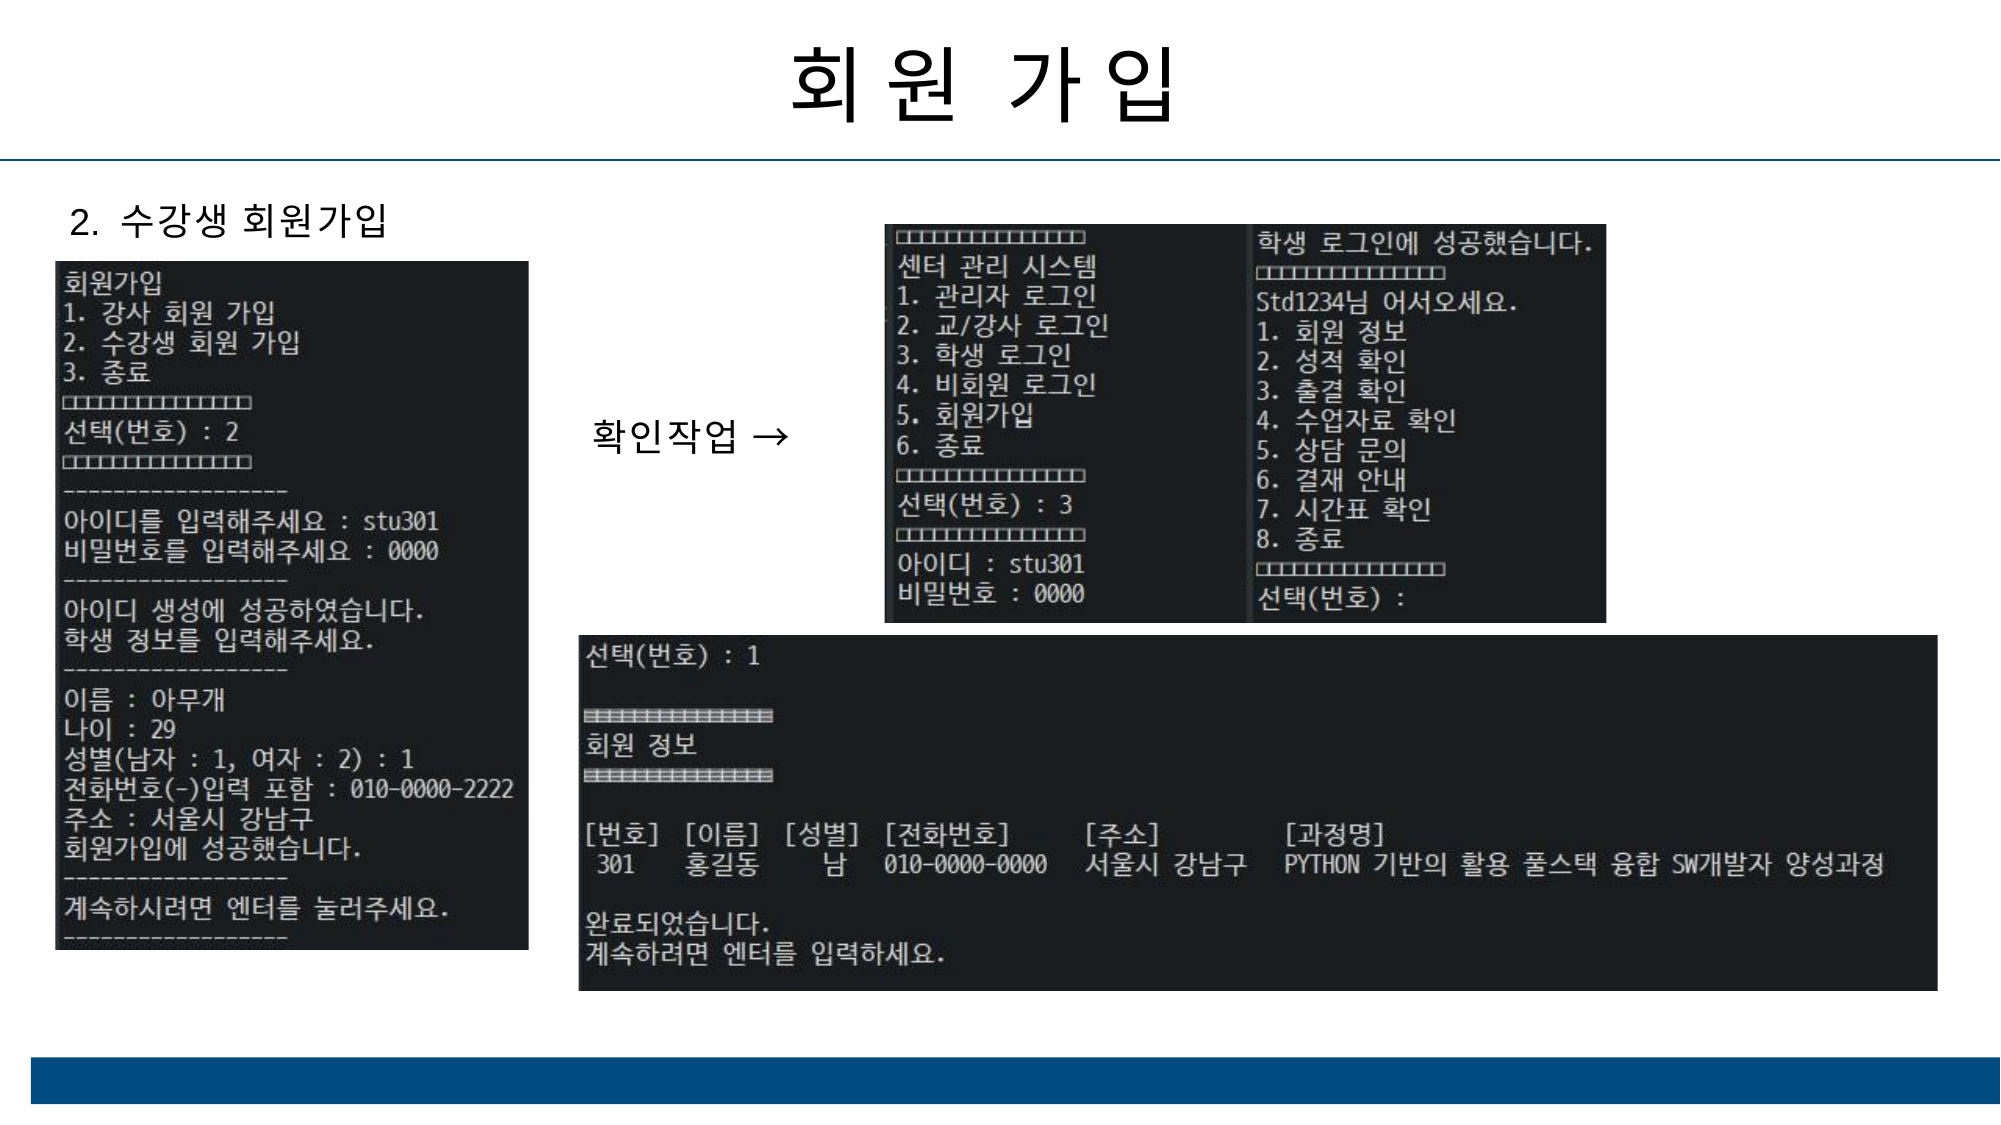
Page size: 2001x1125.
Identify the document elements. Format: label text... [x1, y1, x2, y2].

text_box 확인작업 → [590, 411, 826, 459]
text_box [578, 635, 1938, 991]
title 회원 가입 [750, 30, 1217, 221]
text_box [55, 261, 529, 950]
text_box [884, 224, 1607, 623]
text_box 2. 수강생 회원가입 [67, 195, 463, 243]
text_box [30, 1057, 2000, 1105]
